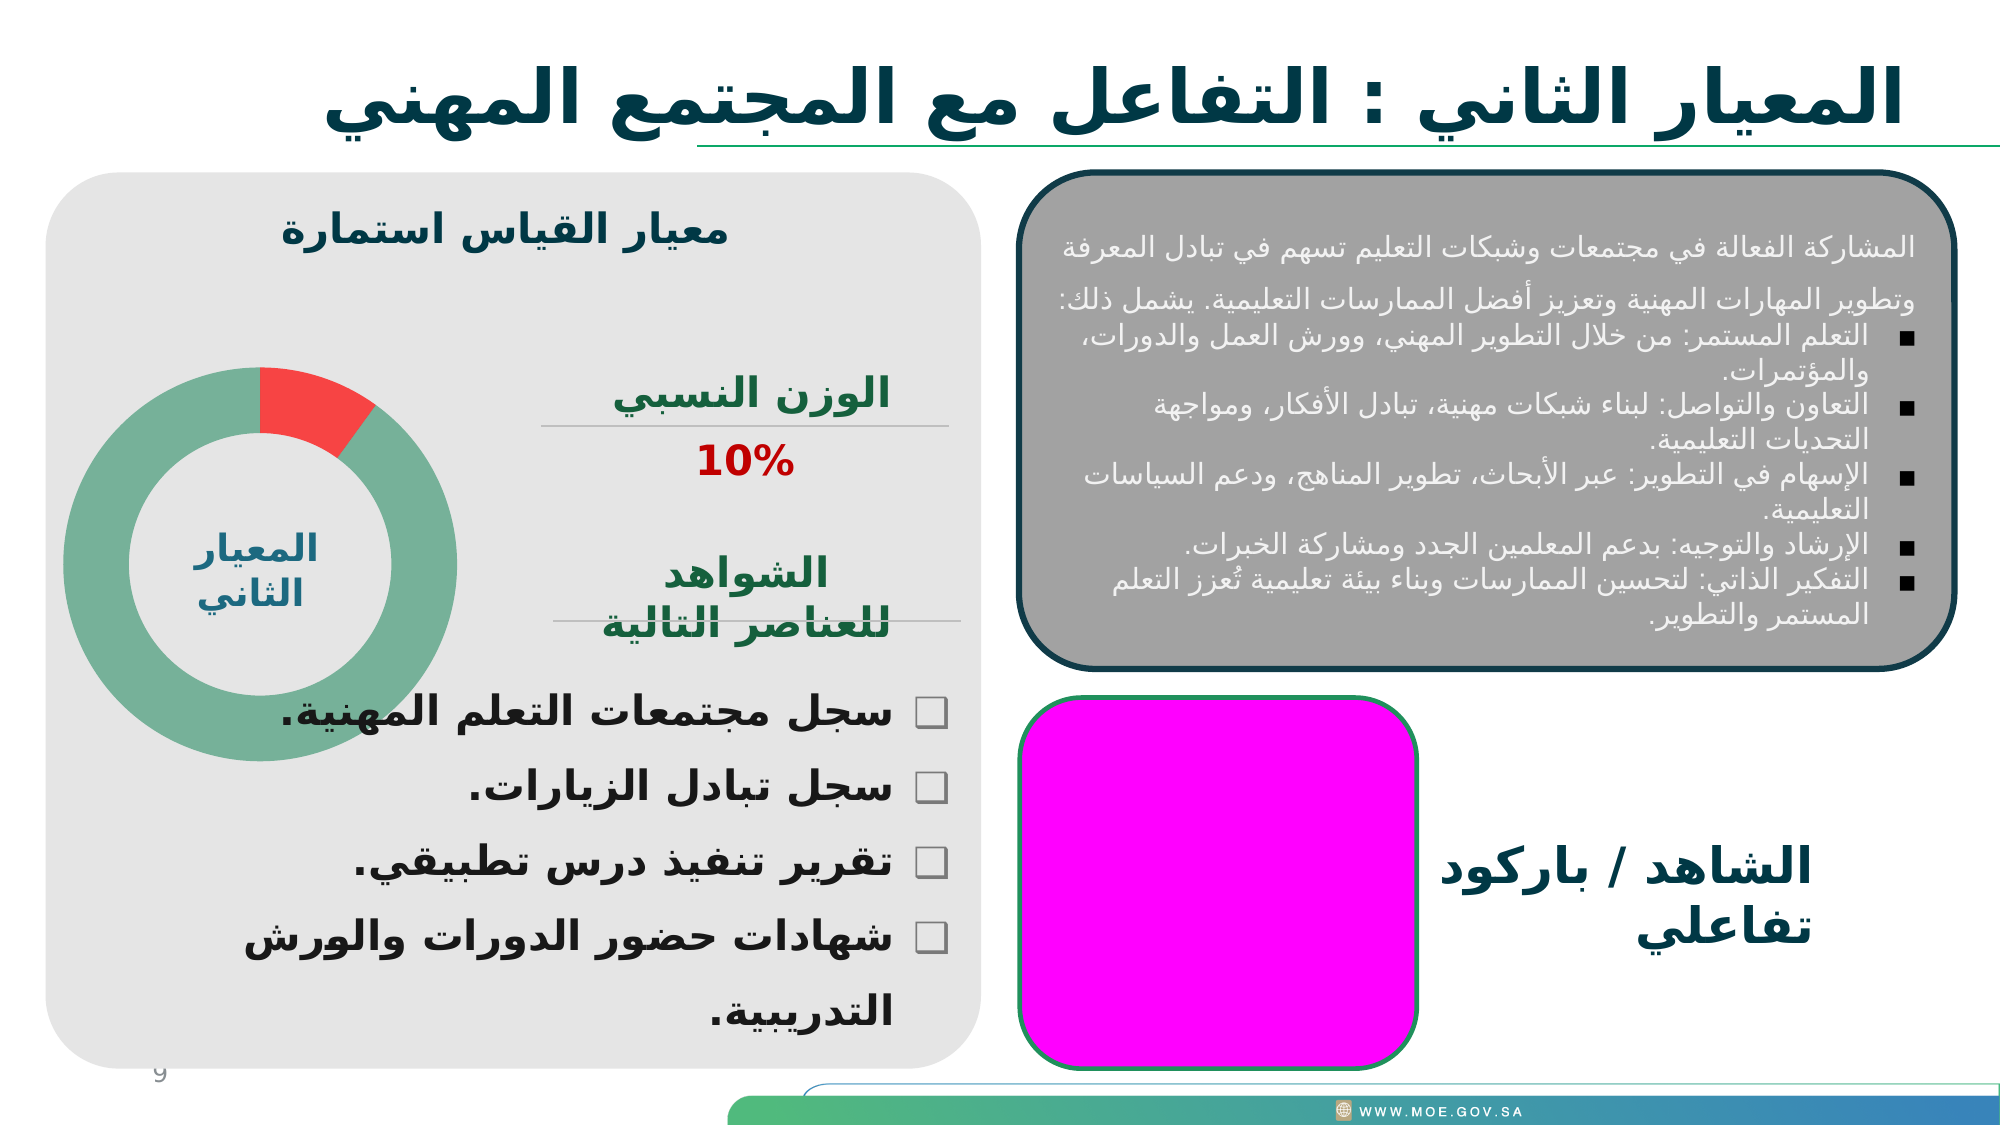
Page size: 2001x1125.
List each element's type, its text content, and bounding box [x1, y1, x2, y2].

text_box المعيار الثاني : التفاعل مع المجتمع المهني [18, 41, 1923, 147]
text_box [45, 172, 982, 1069]
text_box الشاهد / باركود تفاعلي [1417, 825, 1829, 961]
text_box المشاركة الفعالة في مجتمعات وشبكات التعليم تسهم في تبادل المعرفة وتطوير المهارات المهنية وتعزيز أفضل الممارسات التعليمية. يشمل ذلك: التعلم المستمر: من خلال التطوير المهني، وورش العمل والدورات، والمؤتمرات. التعاون والتواصل: لبناء شبكات مهنية، تبادل الأفكار، ومواجهة التحديات التعليمية. الإسهام في التطوير: عبر الأبحاث، تطوير المناهج، ودعم السياسات التعليمية. الإرشاد والتوجيه: بدعم المعلمين الجدد ومشاركة الخبرات. التفكير الذاتي: لتحسين الممارسات وبناء بيئة تعليمية تُعزز التعلم المستمر والتطوير. [1018, 172, 1955, 669]
slide_number 9 [137, 1077, 588, 1103]
picture [725, 1082, 2000, 1125]
text_box [1019, 697, 1417, 1069]
